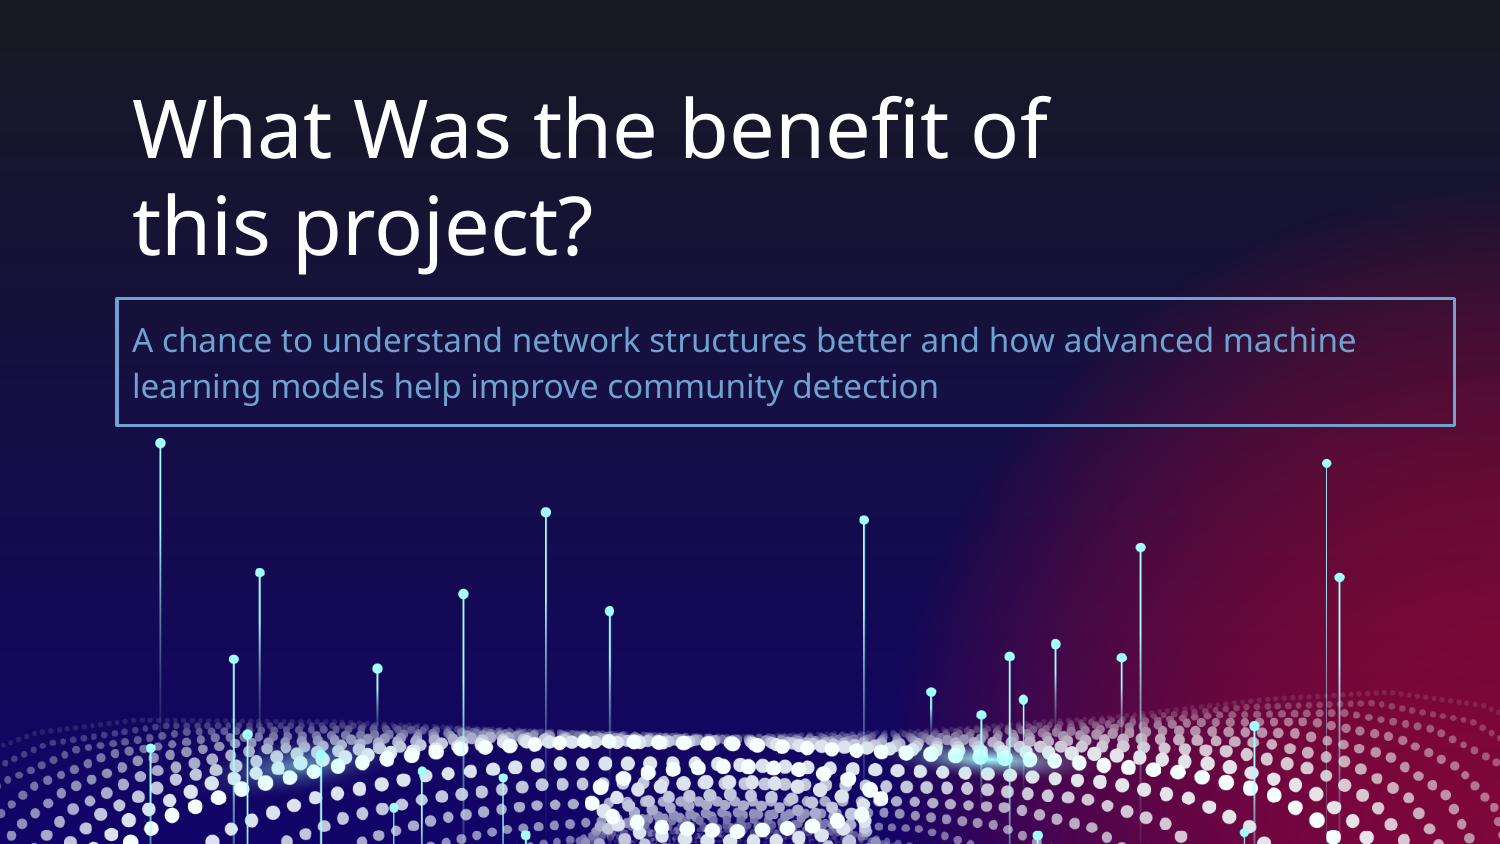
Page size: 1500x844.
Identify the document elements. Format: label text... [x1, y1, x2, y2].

title What Was the benefit of this project? [116, 44, 1196, 297]
subtitle A chance to understand network structures better and how advanced machine learning models help improve community detection [115, 297, 1456, 427]
picture [0, 10, 1500, 844]
